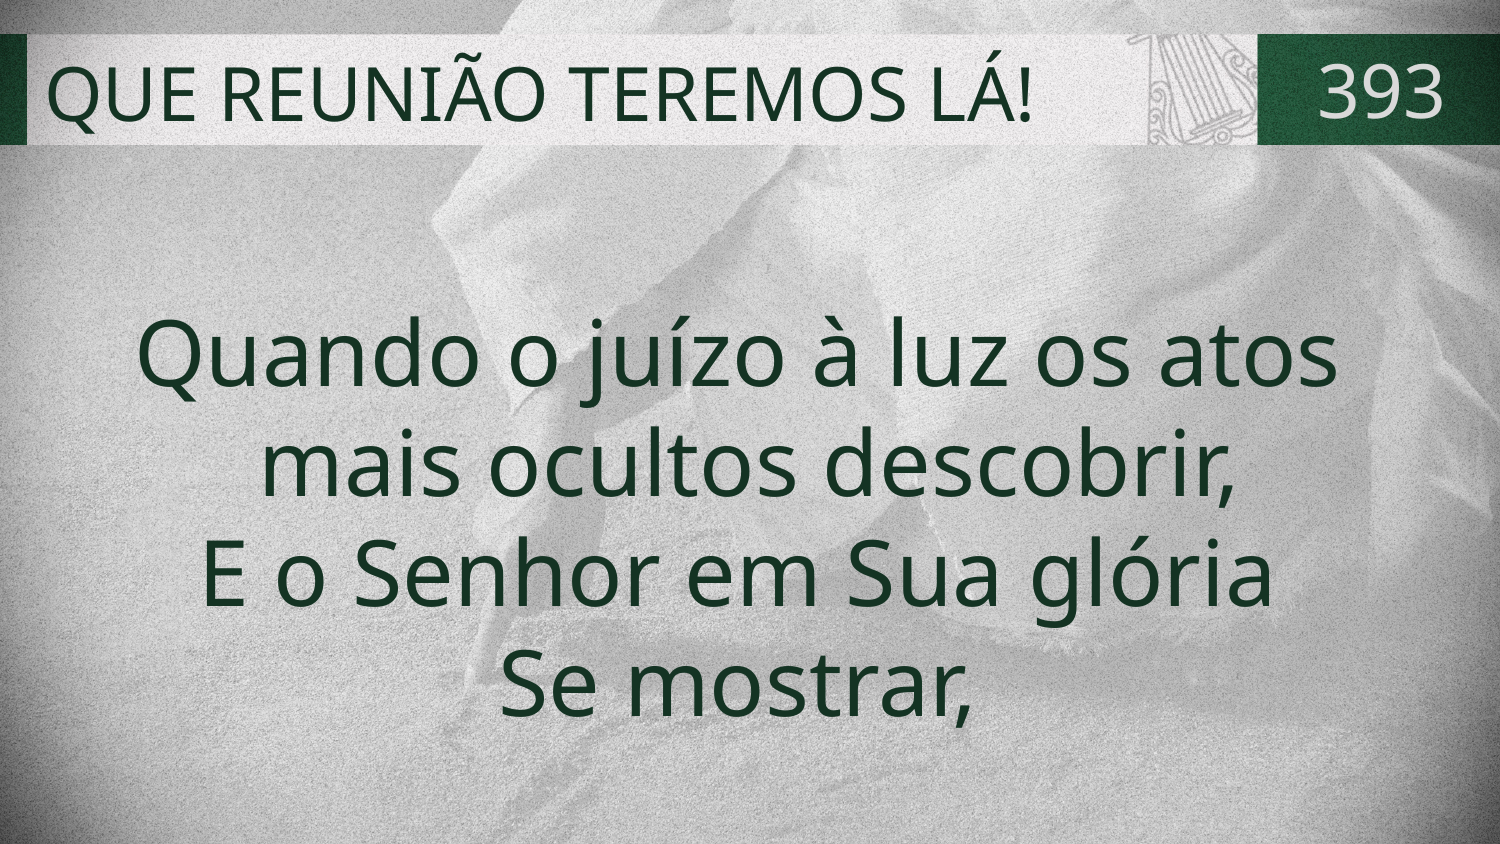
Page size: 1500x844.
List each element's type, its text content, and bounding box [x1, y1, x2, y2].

list 393 [1281, 36, 1483, 143]
list Quando o juízo à luz os atos mais ocultos descobrir, E o Senhor em Sua glória Se mostrar, [0, 185, 1500, 844]
title QUE REUNIÃO TEREMOS LÁ! [29, 33, 1258, 151]
picture [0, 0, 1500, 185]
